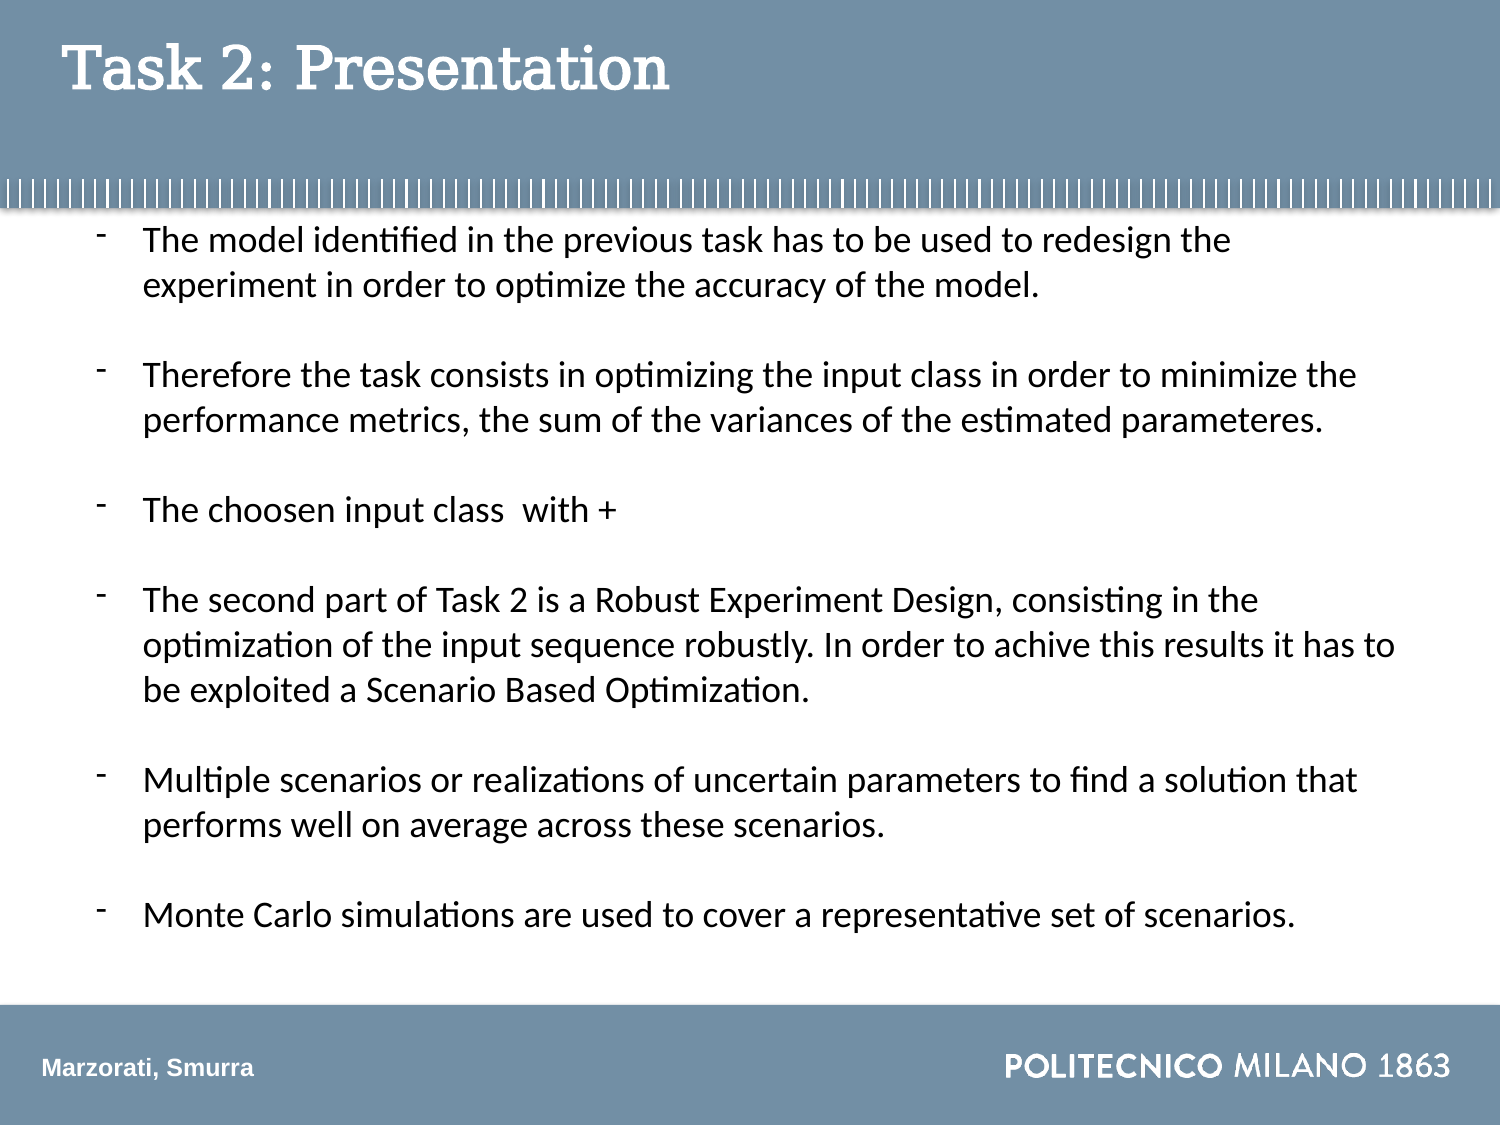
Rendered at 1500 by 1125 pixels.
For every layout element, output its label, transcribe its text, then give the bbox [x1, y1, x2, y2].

picture [999, 1041, 1456, 1089]
title Task 2: Presentation [47, 22, 1455, 161]
